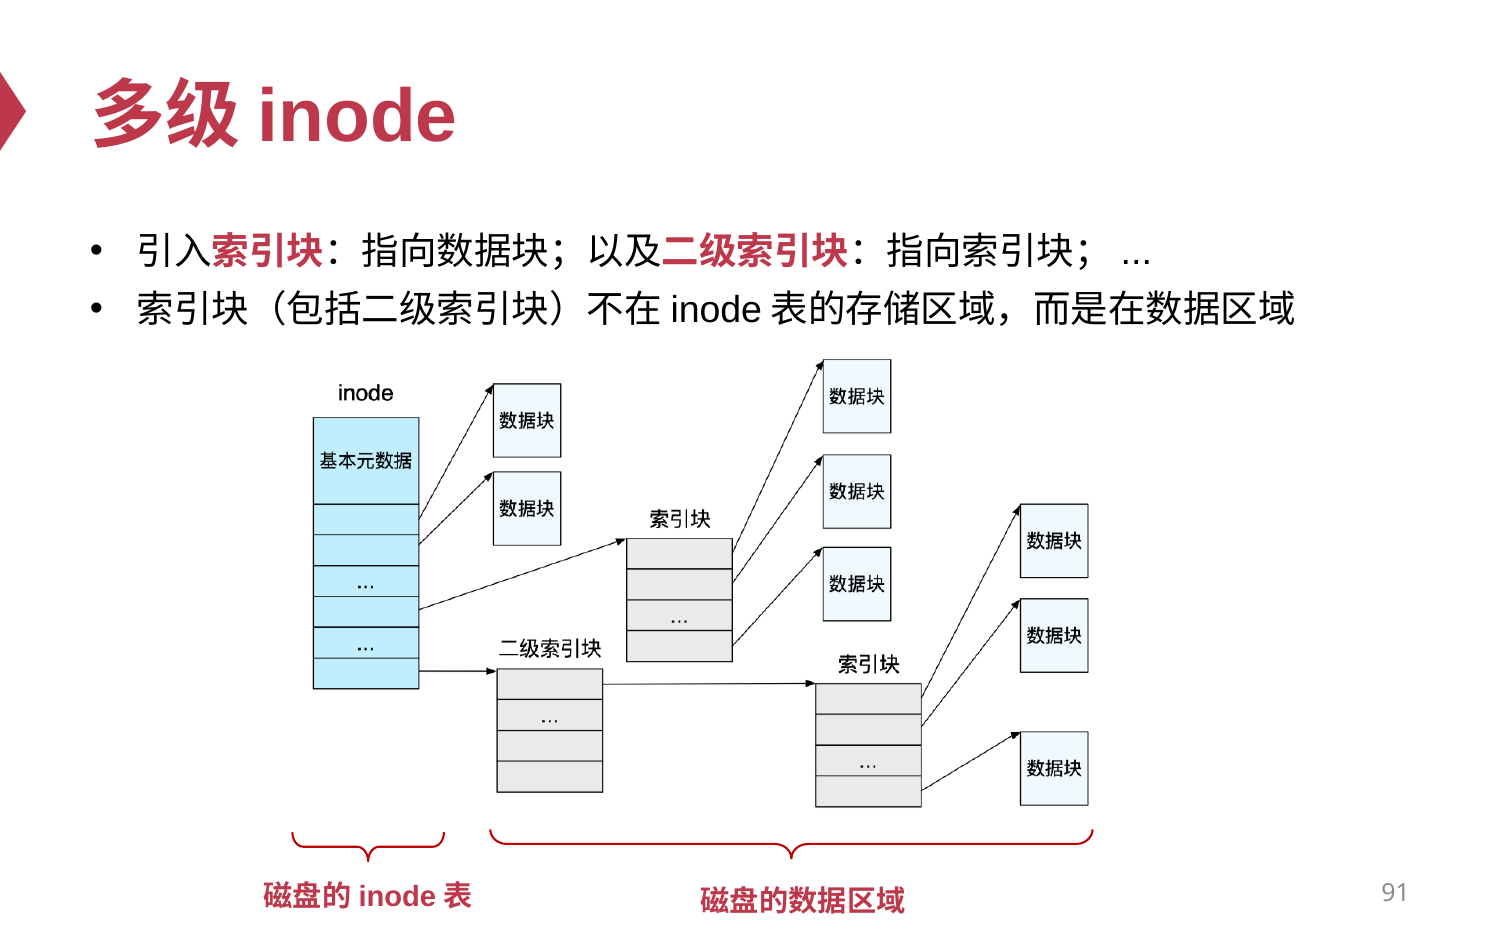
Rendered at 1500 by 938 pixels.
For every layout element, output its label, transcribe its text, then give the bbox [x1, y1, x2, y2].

text_box [292, 838, 444, 863]
text_box 磁盘的数据区域 [643, 874, 963, 925]
text_box 引入索引块：指向数据块；以及二级索引块：指向索引块；... 索引块（包括二级索引块）不在inode表的存储区域，而是在数据区域 [74, 205, 1425, 338]
slide_number 91 [1074, 868, 1425, 919]
picture [288, 334, 1138, 830]
text_box 磁盘的inode表 [208, 870, 528, 920]
title 多级inode [75, 37, 1425, 186]
text_box [492, 838, 1091, 860]
